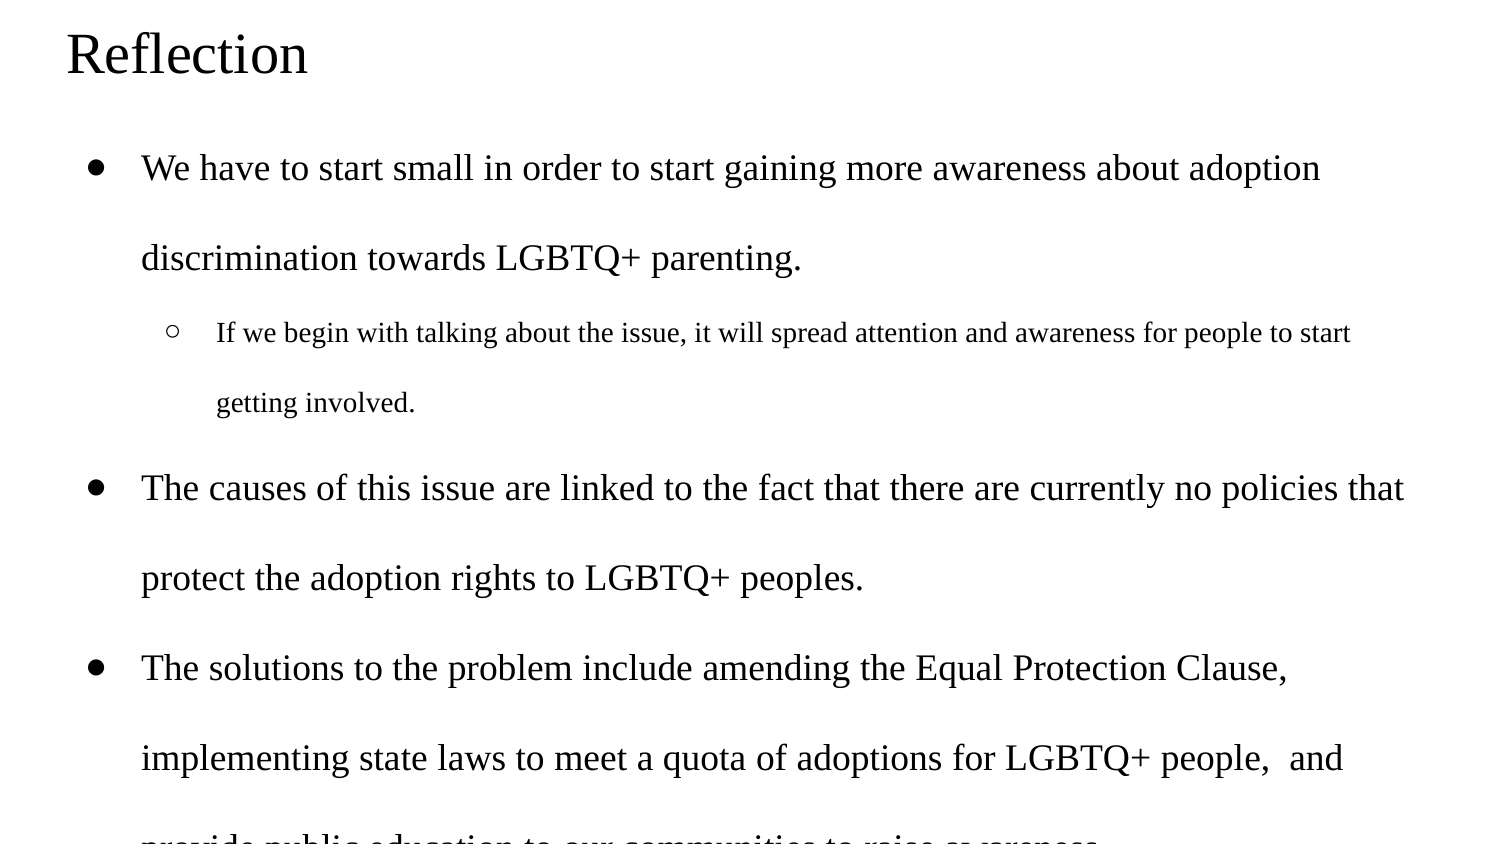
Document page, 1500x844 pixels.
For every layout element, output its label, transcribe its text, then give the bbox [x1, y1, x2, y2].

title Reflection [51, 0, 1449, 83]
list We have to start small in order to start gaining more awareness about adoption discrimination towards LGBTQ+ parenting. If we begin with talking about the issue, it will spread attention and awareness for people to start getting involved. The causes of this issue are linked to the fact that there are currently no policies that protect the adoption rights to LGBTQ+ peoples. The solutions to the problem include amending the Equal Protection Clause, implementing state laws to meet a quota of adoptions for LGBTQ+ people, and provide public education to our communities to raise awareness. [51, 83, 1449, 844]
